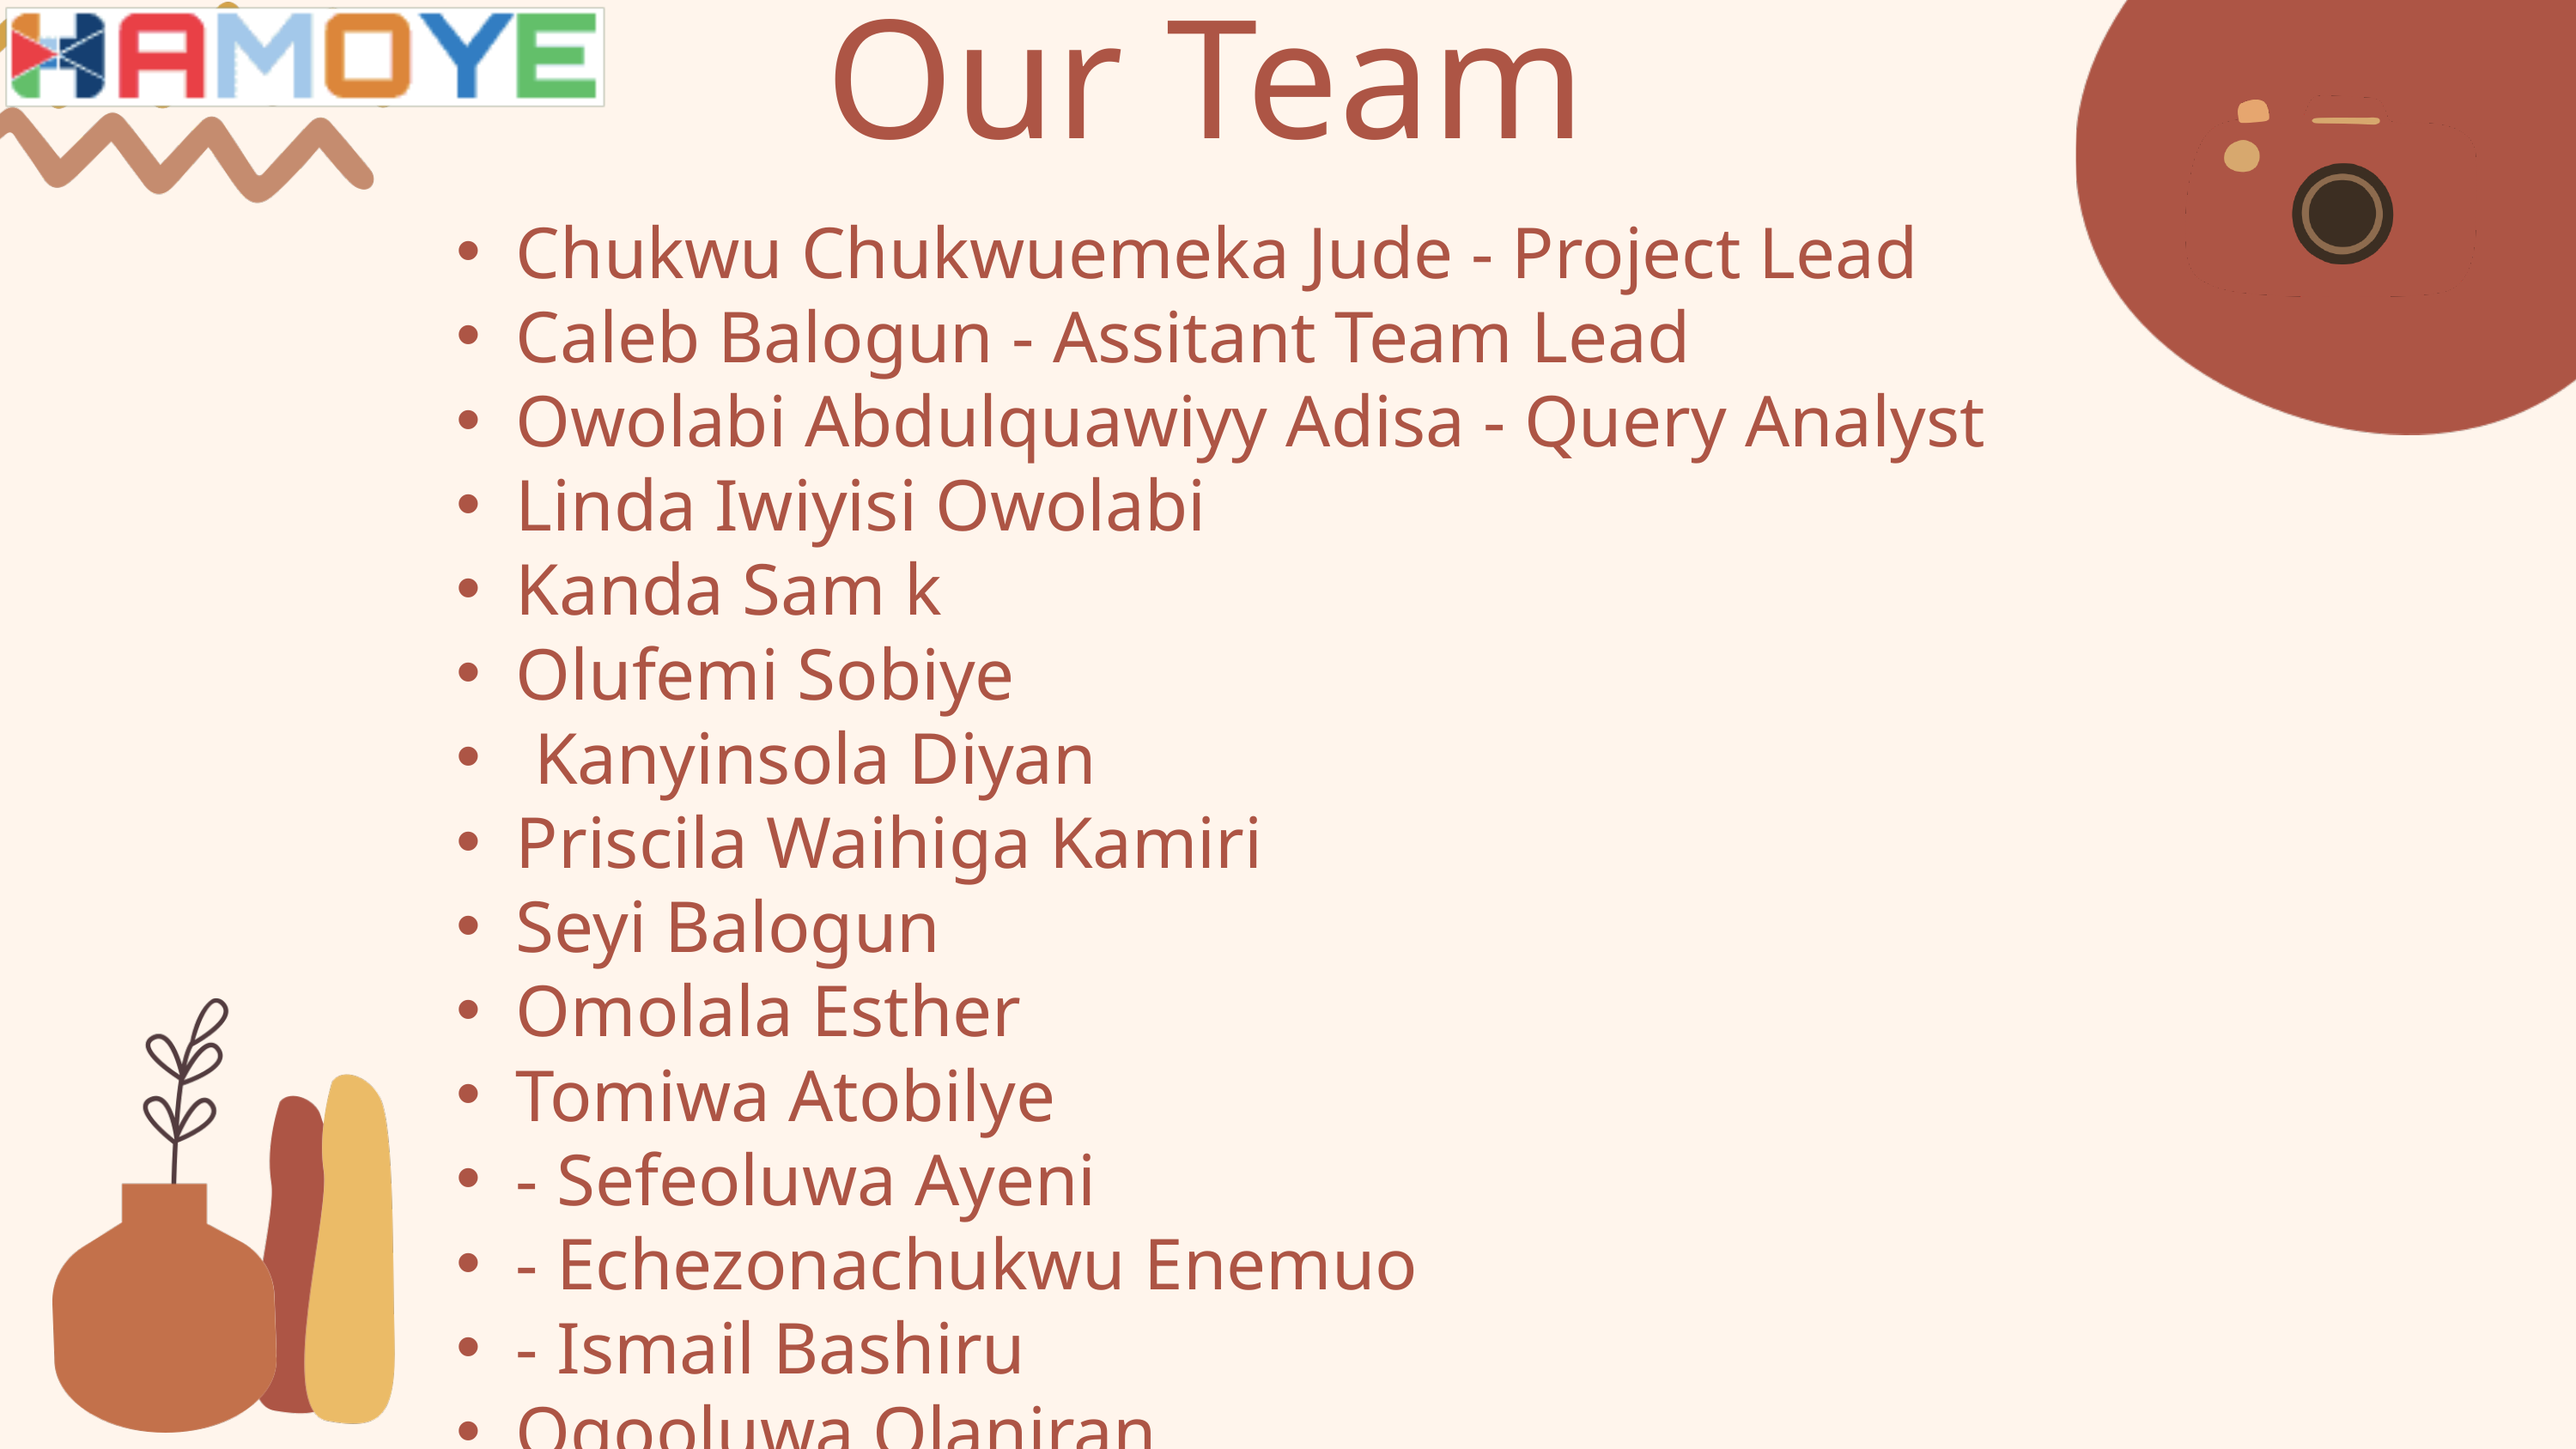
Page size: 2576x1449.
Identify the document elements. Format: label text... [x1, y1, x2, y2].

text_box [52, 997, 396, 1433]
text_box [2184, 94, 2478, 297]
text_box [0, 0, 667, 418]
text_box [2075, 0, 2576, 435]
text_box Chukwu Chukwuemeka Jude - Project Lead Caleb Balogun - Assitant Team Lead Owolabi Abdulquawiyy Adisa - Query Analyst Linda Iwiyisi Owolabi Kanda Sam k Olufemi Sobiye Kanyinsola Diyan Priscila Waihiga Kamiri Seyi Balogun Omolala Esther Tomiwa Atobilye - Sefeoluwa Ayeni - Echezonachukwu Enemuo - Ismail Bashiru Ogooluwa Olaniran [396, 208, 2379, 1449]
text_box Our Team [698, 0, 1713, 173]
